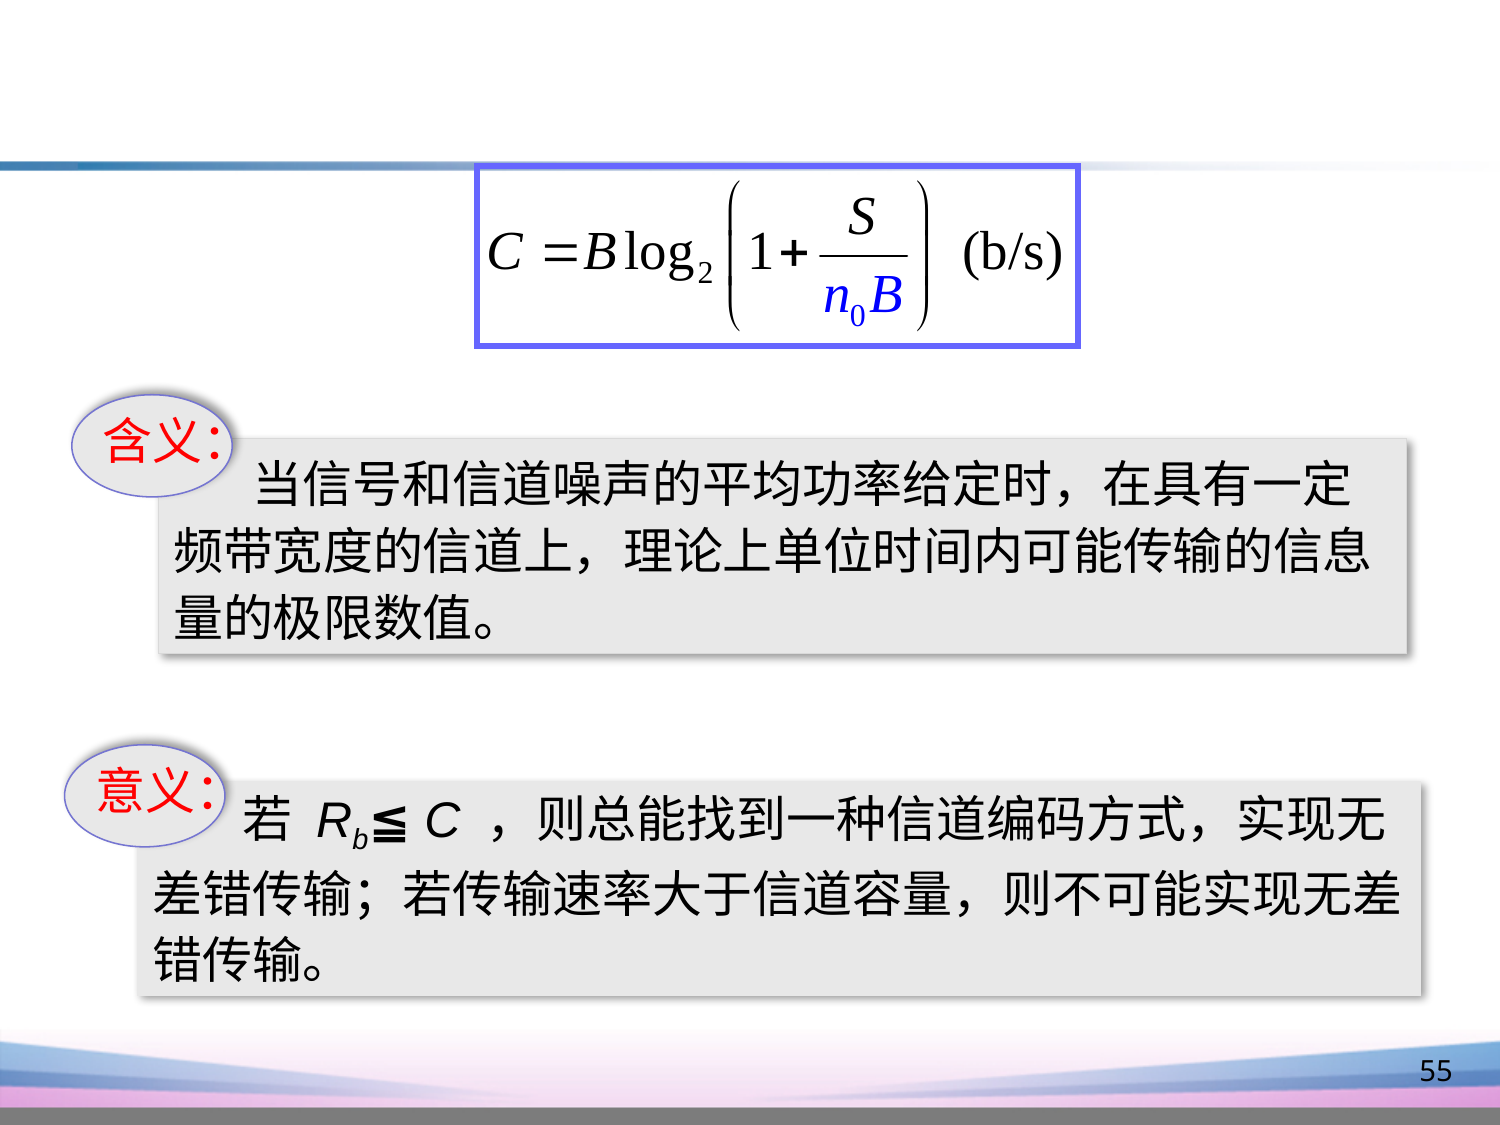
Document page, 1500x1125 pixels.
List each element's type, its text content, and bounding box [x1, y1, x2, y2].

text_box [479, 168, 1076, 343]
text_box 当信号和信道噪声的平均功率给定时，在具有一定频带宽度的信道上，理论上单位时间内可能传输的信息量的极限数值。 [158, 438, 1407, 654]
slide_number 55 [1154, 1023, 1468, 1100]
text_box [71, 394, 269, 498]
picture [0, 0, 1500, 1125]
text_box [64, 744, 262, 848]
text_box 若 Rb≦ C ，则总能找到一种信道编码方式，实现无差错传输；若传输速率大于信道容量，则不可能实现无差错传输。 [137, 781, 1421, 996]
